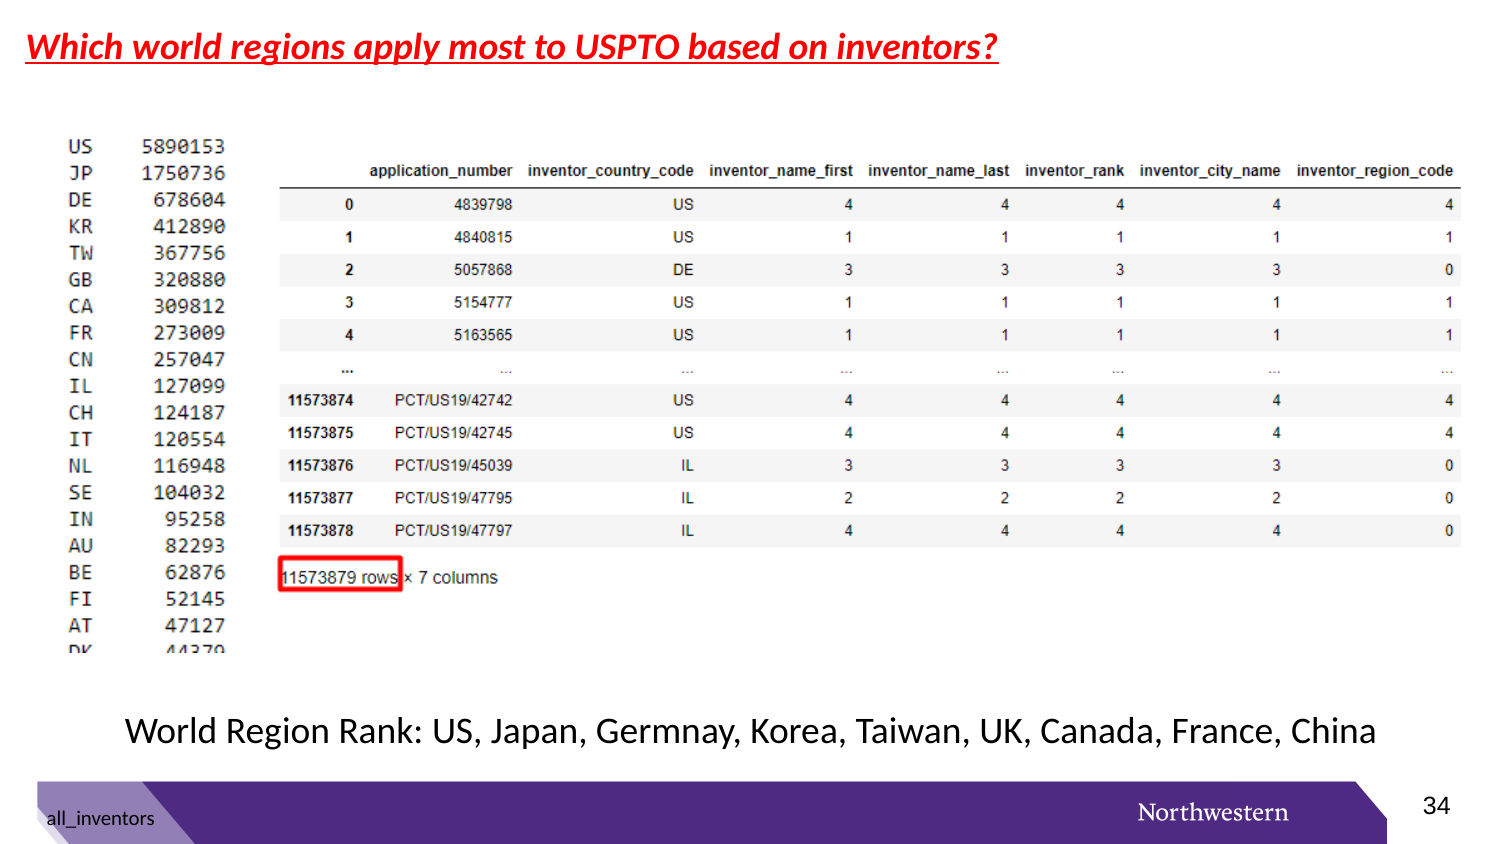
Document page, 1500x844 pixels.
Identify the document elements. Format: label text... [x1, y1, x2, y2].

slide_number 33 [1367, 782, 1466, 827]
picture [0, 0, 1499, 844]
text_box Which world regions apply most to USPTO based on inventors? [10, 14, 1021, 75]
text_box World Region Rank: US, Japan, Germnay, Korea, Taiwan, UK, Canada, France, China [110, 698, 1448, 759]
text_box all_inventors [21, 793, 180, 841]
